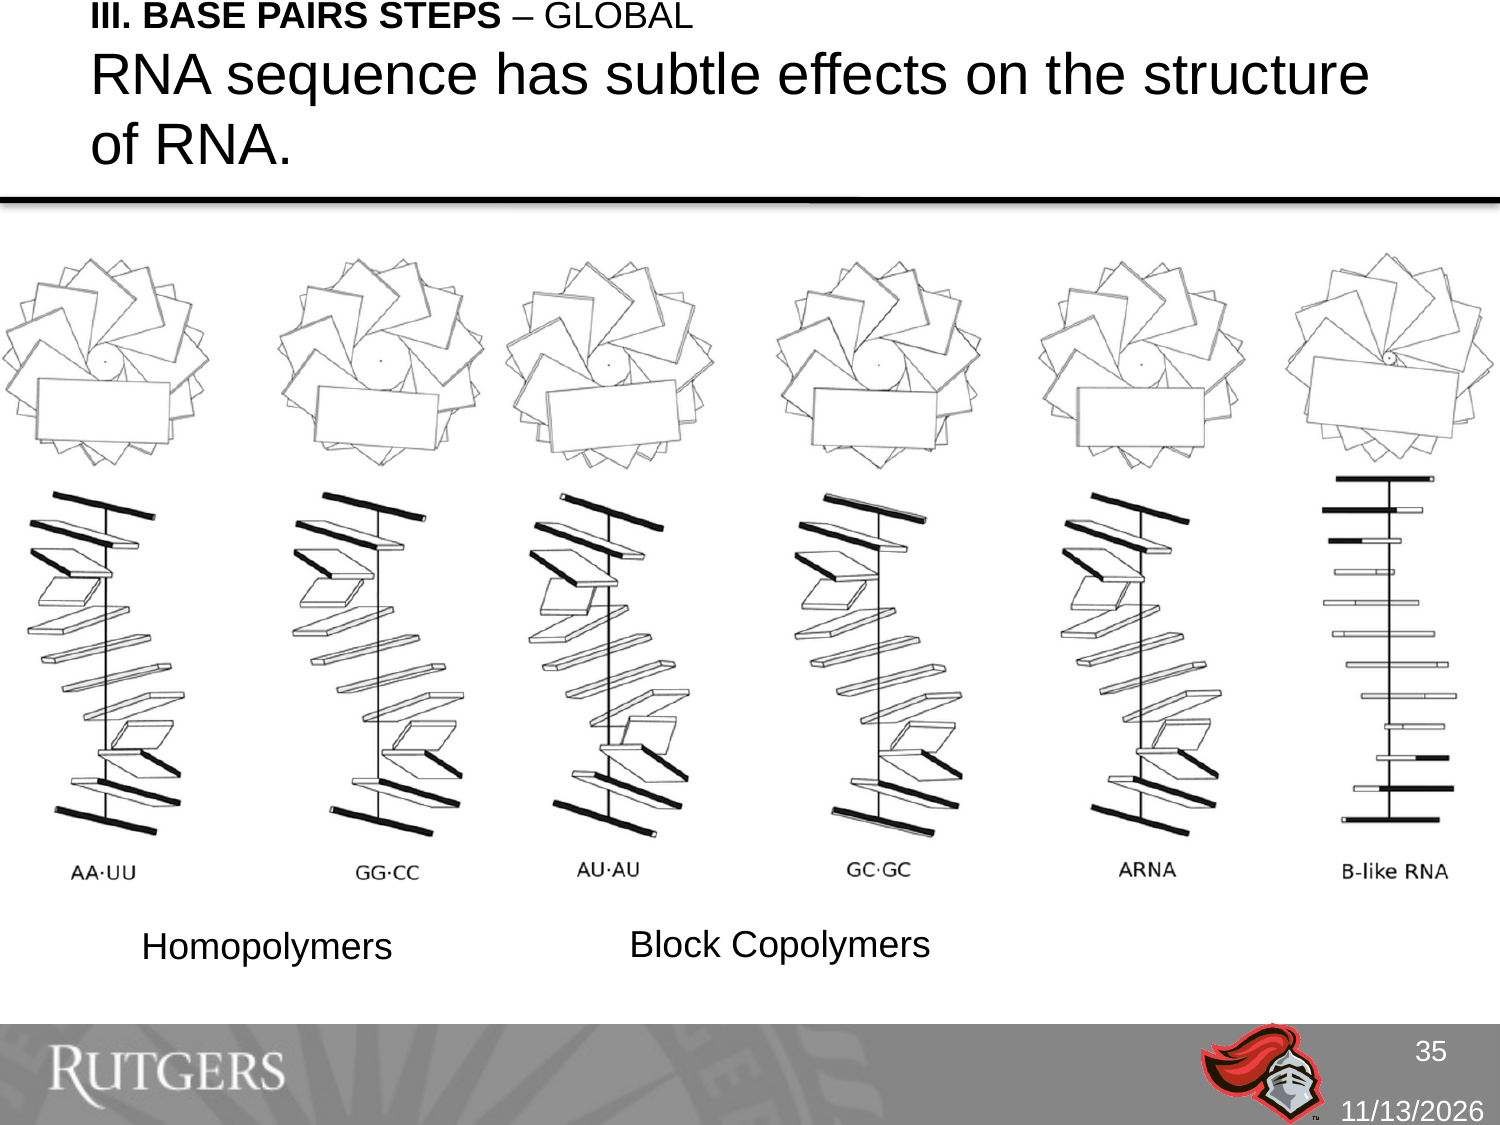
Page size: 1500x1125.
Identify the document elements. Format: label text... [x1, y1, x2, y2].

slide_number 35 [1362, 1024, 1463, 1063]
text_box Block Copolymers [614, 912, 946, 973]
title III. BASE PAIRS STEPS – GLOBAL RNA sequence has subtle effects on the structure of RNA. [74, 0, 1426, 176]
picture [0, 249, 496, 885]
picture [1274, 244, 1500, 888]
picture [499, 254, 1251, 888]
picture [0, 1023, 1500, 1125]
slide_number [1149, 1084, 1500, 1125]
text_box Homopolymers [126, 914, 409, 975]
